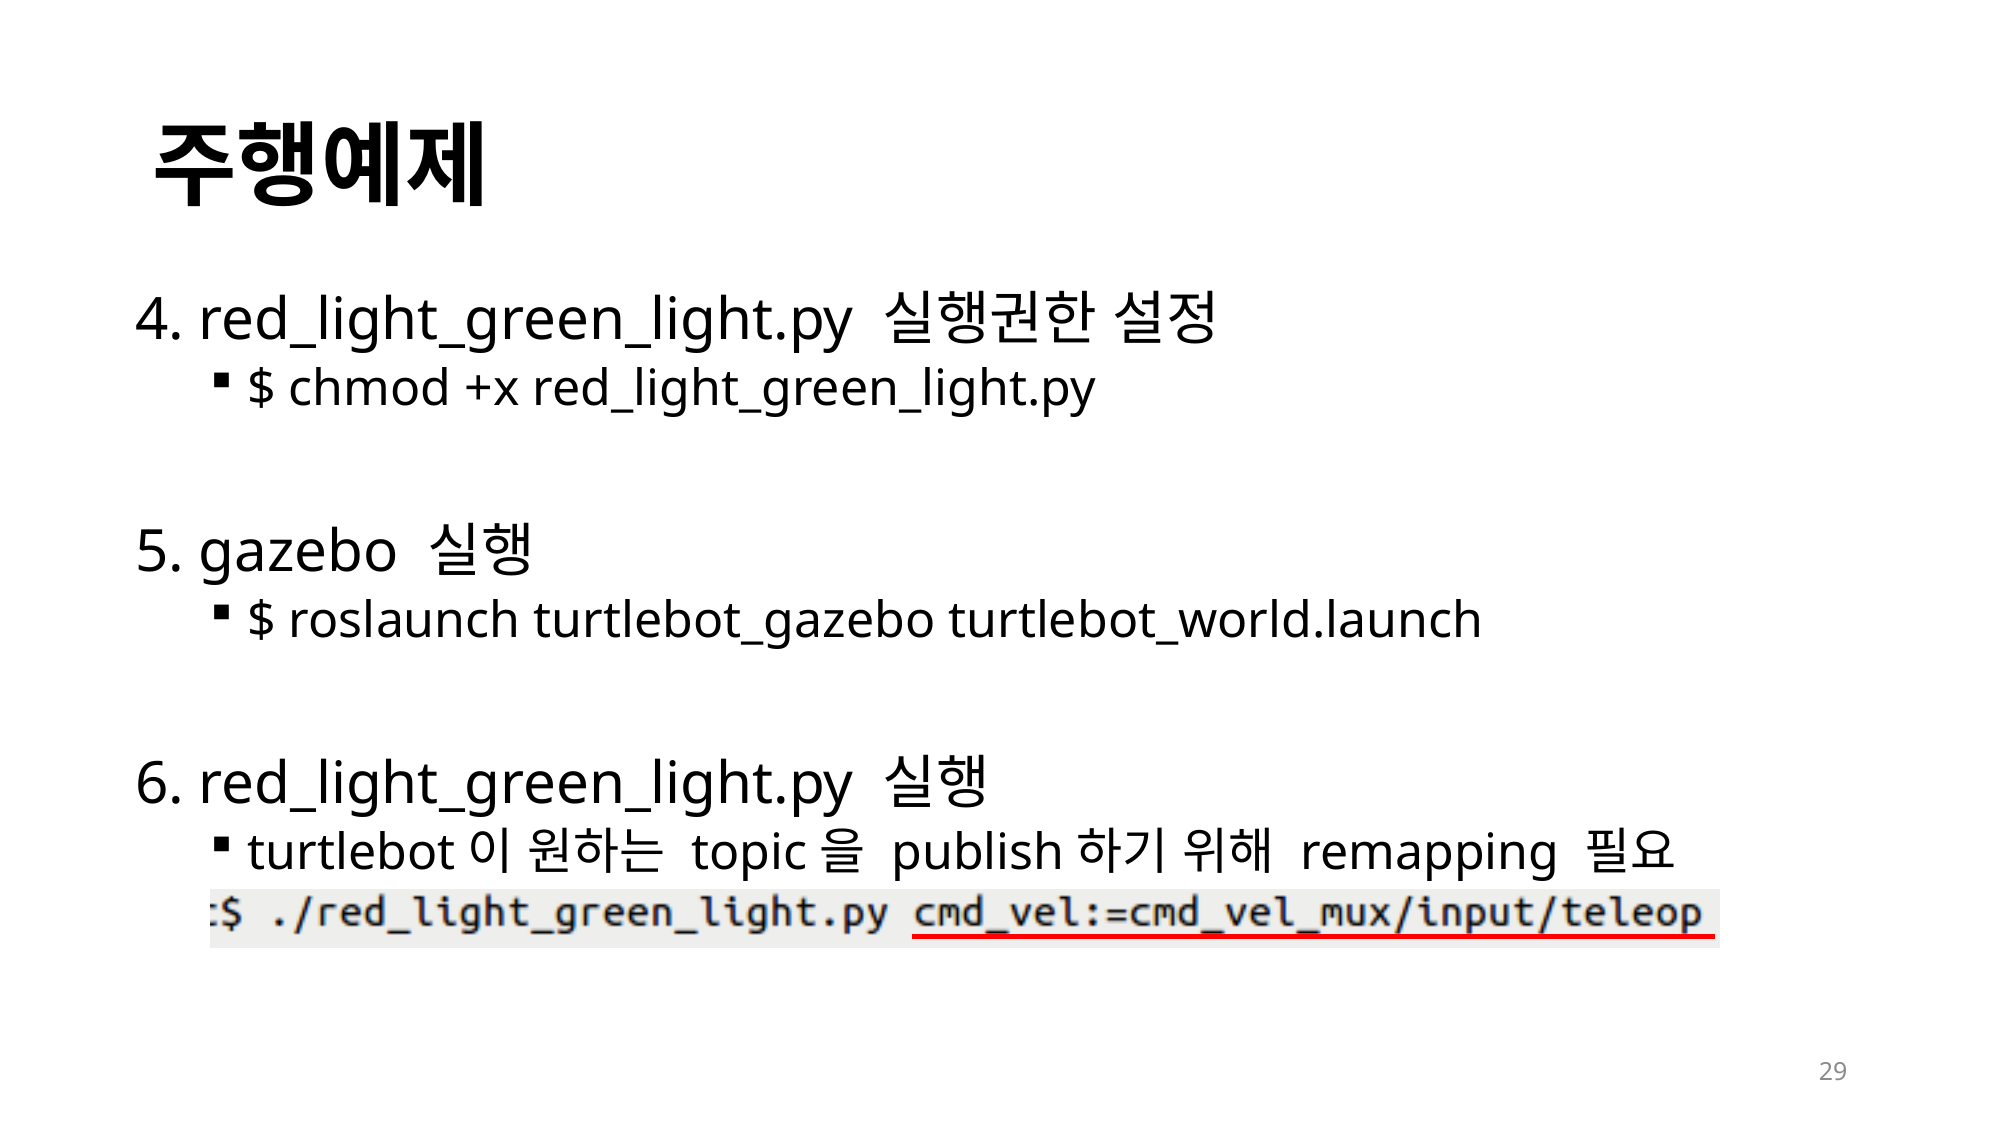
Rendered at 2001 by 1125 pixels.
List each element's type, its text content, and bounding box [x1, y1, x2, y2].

list 4. red_light_green_light.py 실행권한 설정 $ chmod +x red_light_green_light.py 5. gazebo 실행 $ roslaunch turtlebot_gazebo turtlebot_world.launch 6. red_light_green_light.py 실행 turtlebot이 원하는 topic을 publish하기 위해 remapping 필요 [120, 281, 1845, 996]
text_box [210, 889, 1720, 948]
slide_number 29 [1412, 1042, 1863, 1103]
title 주행예제 [137, 59, 1863, 278]
